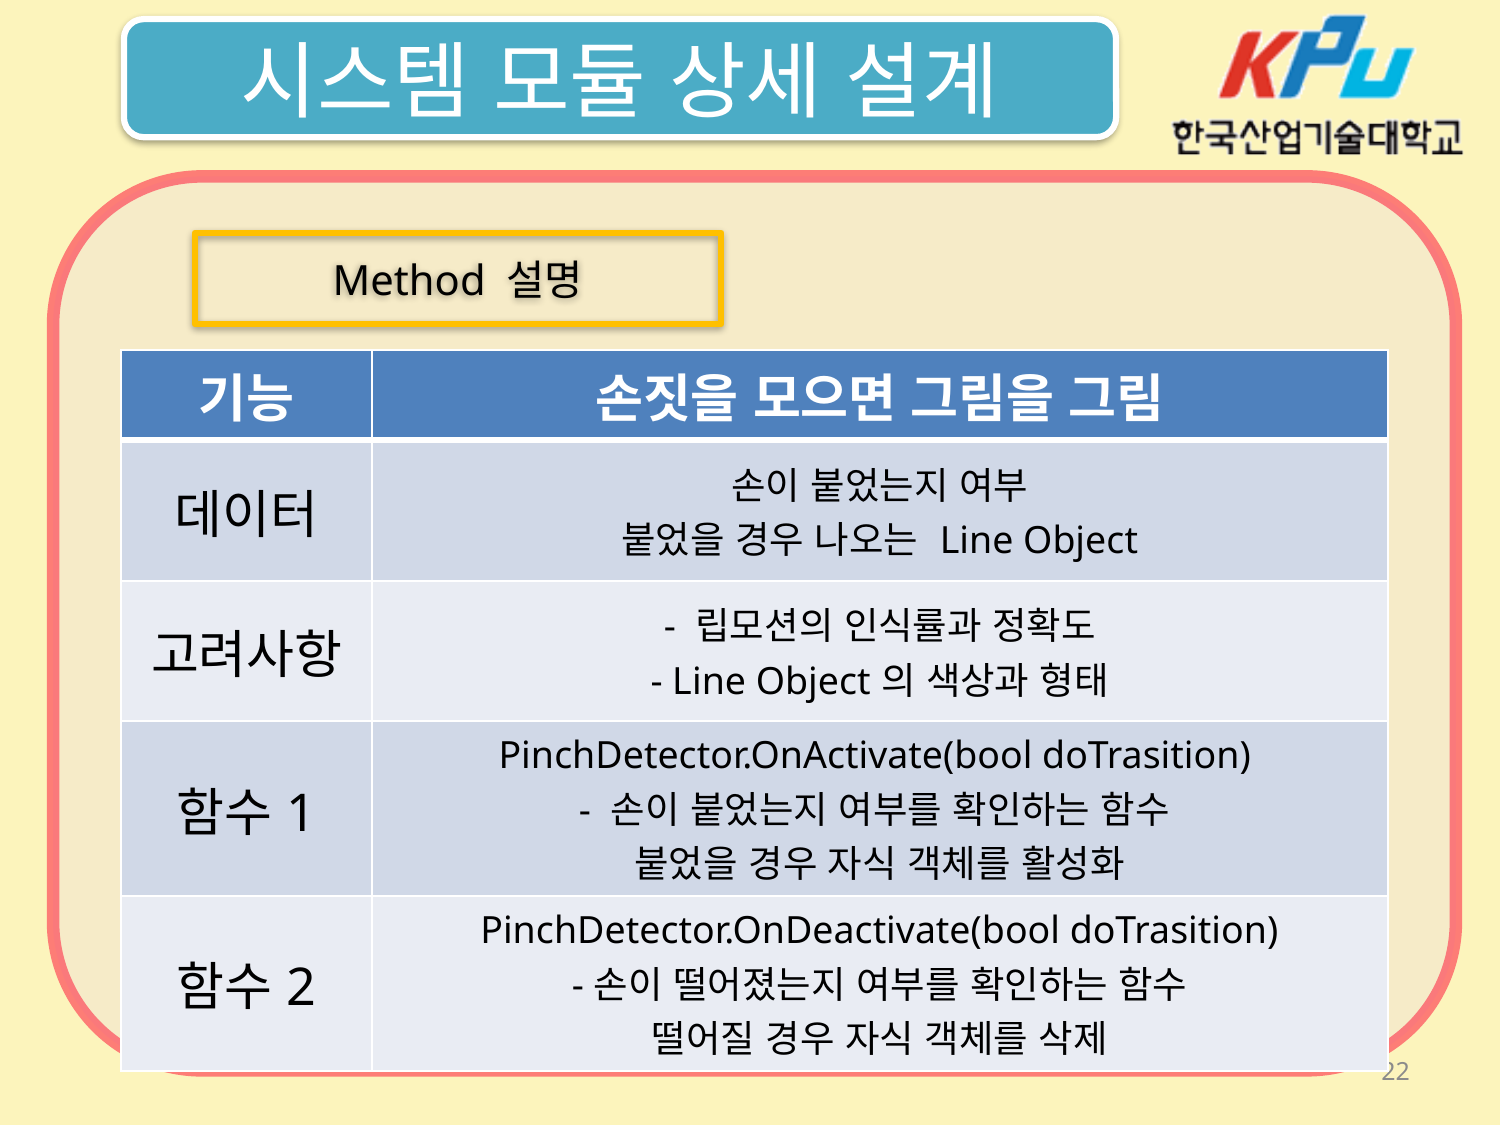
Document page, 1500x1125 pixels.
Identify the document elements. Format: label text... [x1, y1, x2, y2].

slide_number 22 [1074, 1042, 1425, 1103]
table_cell PinchDetector.OnDeactivate(bool doTrasition) -손이 떨어졌는지 여부를 확인하는 함수 떨어질 경우 자식 객체를 삭제 [373, 897, 1387, 1070]
table_cell 고려사항 [122, 582, 371, 720]
table_header 기능 [122, 351, 371, 437]
table_cell 함수2 [122, 897, 371, 1070]
text_box Method 설명 [194, 232, 722, 325]
text_box [50, 174, 1459, 1049]
table_cell - 립모션의 인식률과 정확도 - Line Object의 색상과 형태 [373, 582, 1387, 720]
table_cell PinchDetector.OnActivate(bool doTrasition) - 손이 붙었는지 여부를 확인하는 함수 붙었을 경우 자식 객체를 활성화 [373, 722, 1387, 895]
table_header 손짓을 모으면 그림을 그림 [373, 351, 1387, 437]
picture [1115, 0, 1500, 158]
table_cell 함수1 [122, 722, 371, 895]
text_box 시스템 모듈 상세 설계 [120, 15, 1110, 141]
table_cell 손이 붙었는지 여부 붙었을 경우 나오는 Line Object [373, 443, 1387, 580]
table_cell 데이터 [122, 443, 371, 580]
